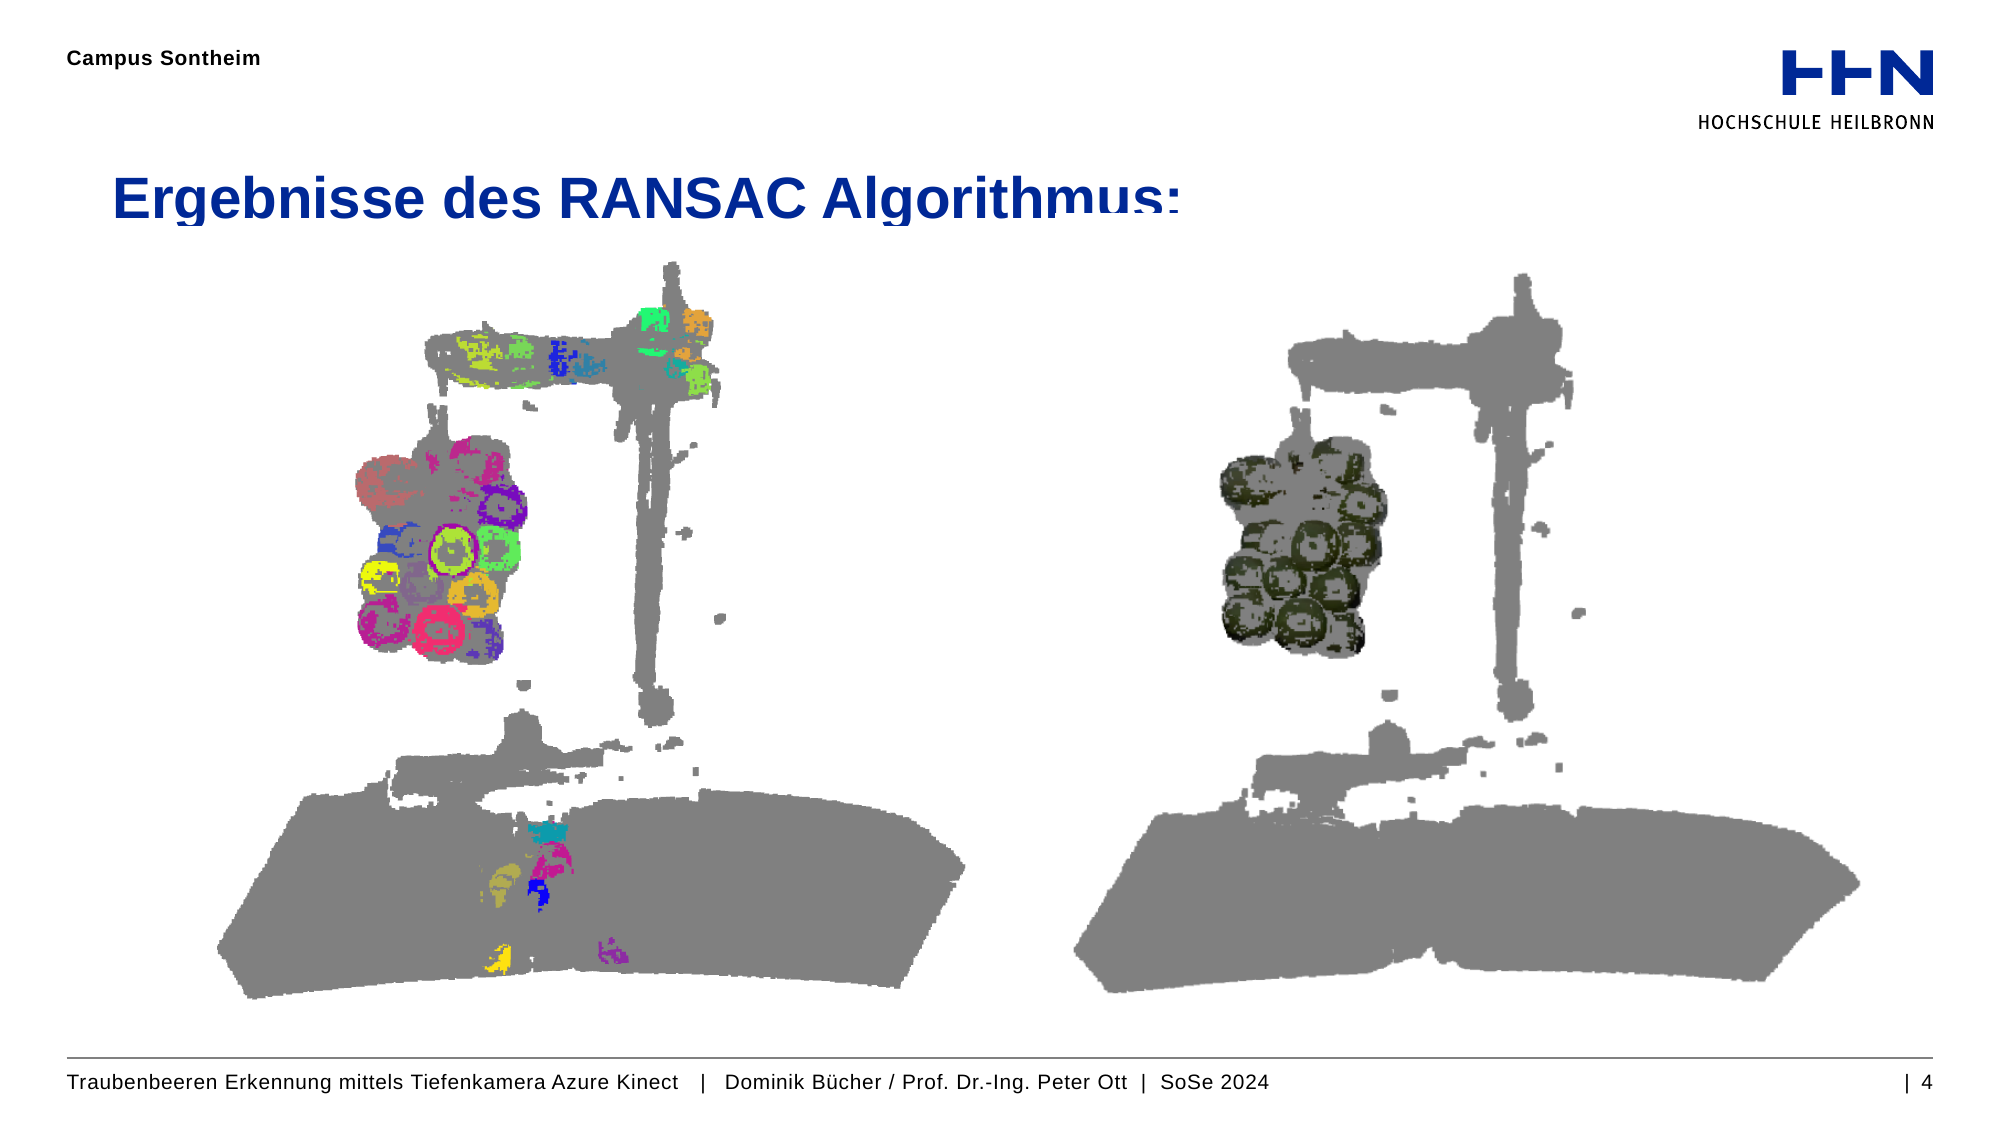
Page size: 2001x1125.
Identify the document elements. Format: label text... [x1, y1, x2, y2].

slide_number | 4 [1621, 1068, 1933, 1105]
footer Traubenbeeren Erkennung mittels Tiefenkamera Azure Kinect | Dominik Bücher / Prof. Dr.-Ing. Peter Ott | SoSe 2024 [66, 1068, 1277, 1105]
picture [167, 226, 1000, 1021]
slide_number Campus Sontheim [66, 45, 1277, 81]
text_box Ergebnisse des RANSAC Algorithmus: [97, 147, 1352, 1034]
picture [1055, 213, 1884, 1033]
